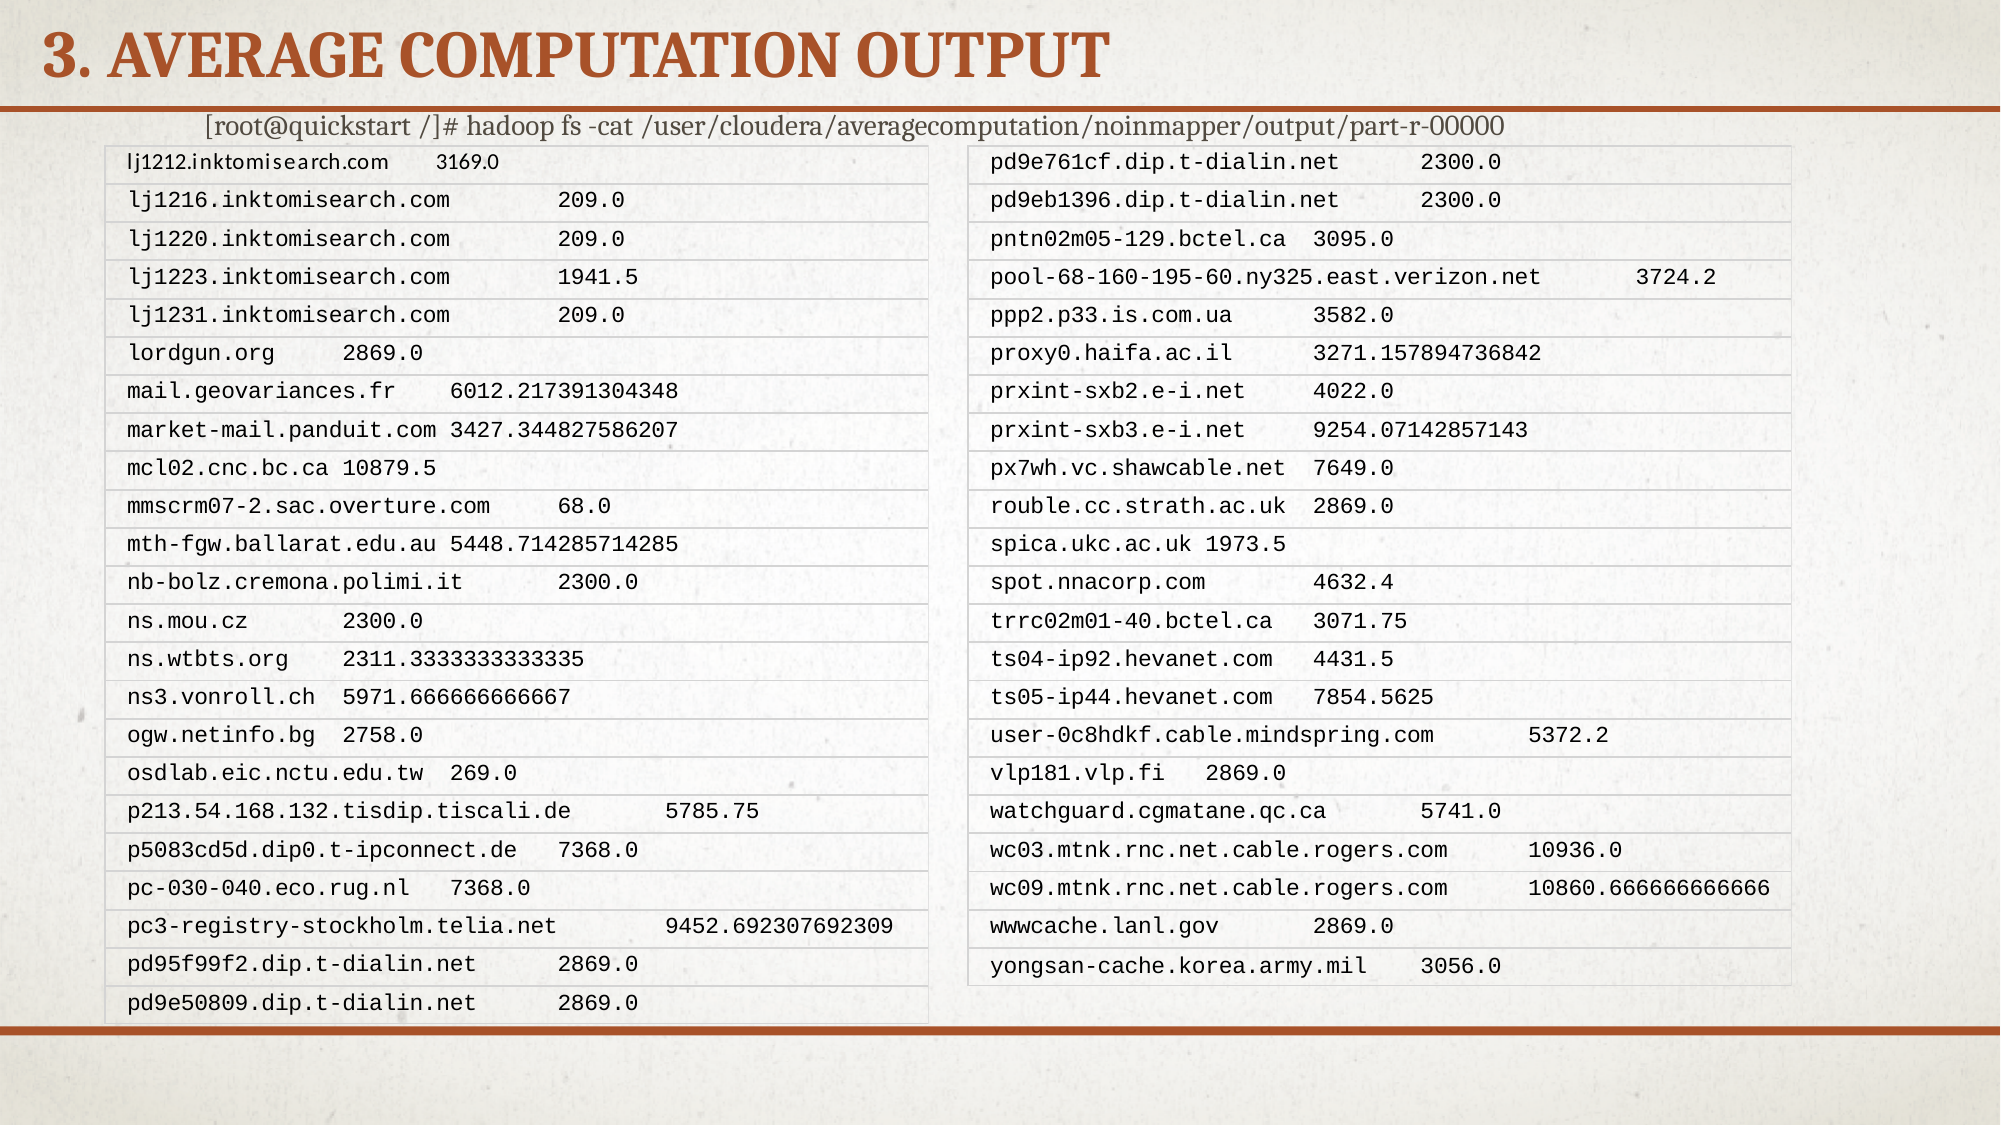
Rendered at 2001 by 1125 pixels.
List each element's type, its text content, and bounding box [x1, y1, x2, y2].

text_box [root@quickstart /]# hadoop fs -cat /user/cloudera/averagecomputation/noinmapper/output/part-r-00000 [189, 98, 2000, 149]
picture [0, 0, 2001, 106]
title 3. Average Computation output [21, 12, 1972, 100]
picture [0, 112, 2001, 1125]
